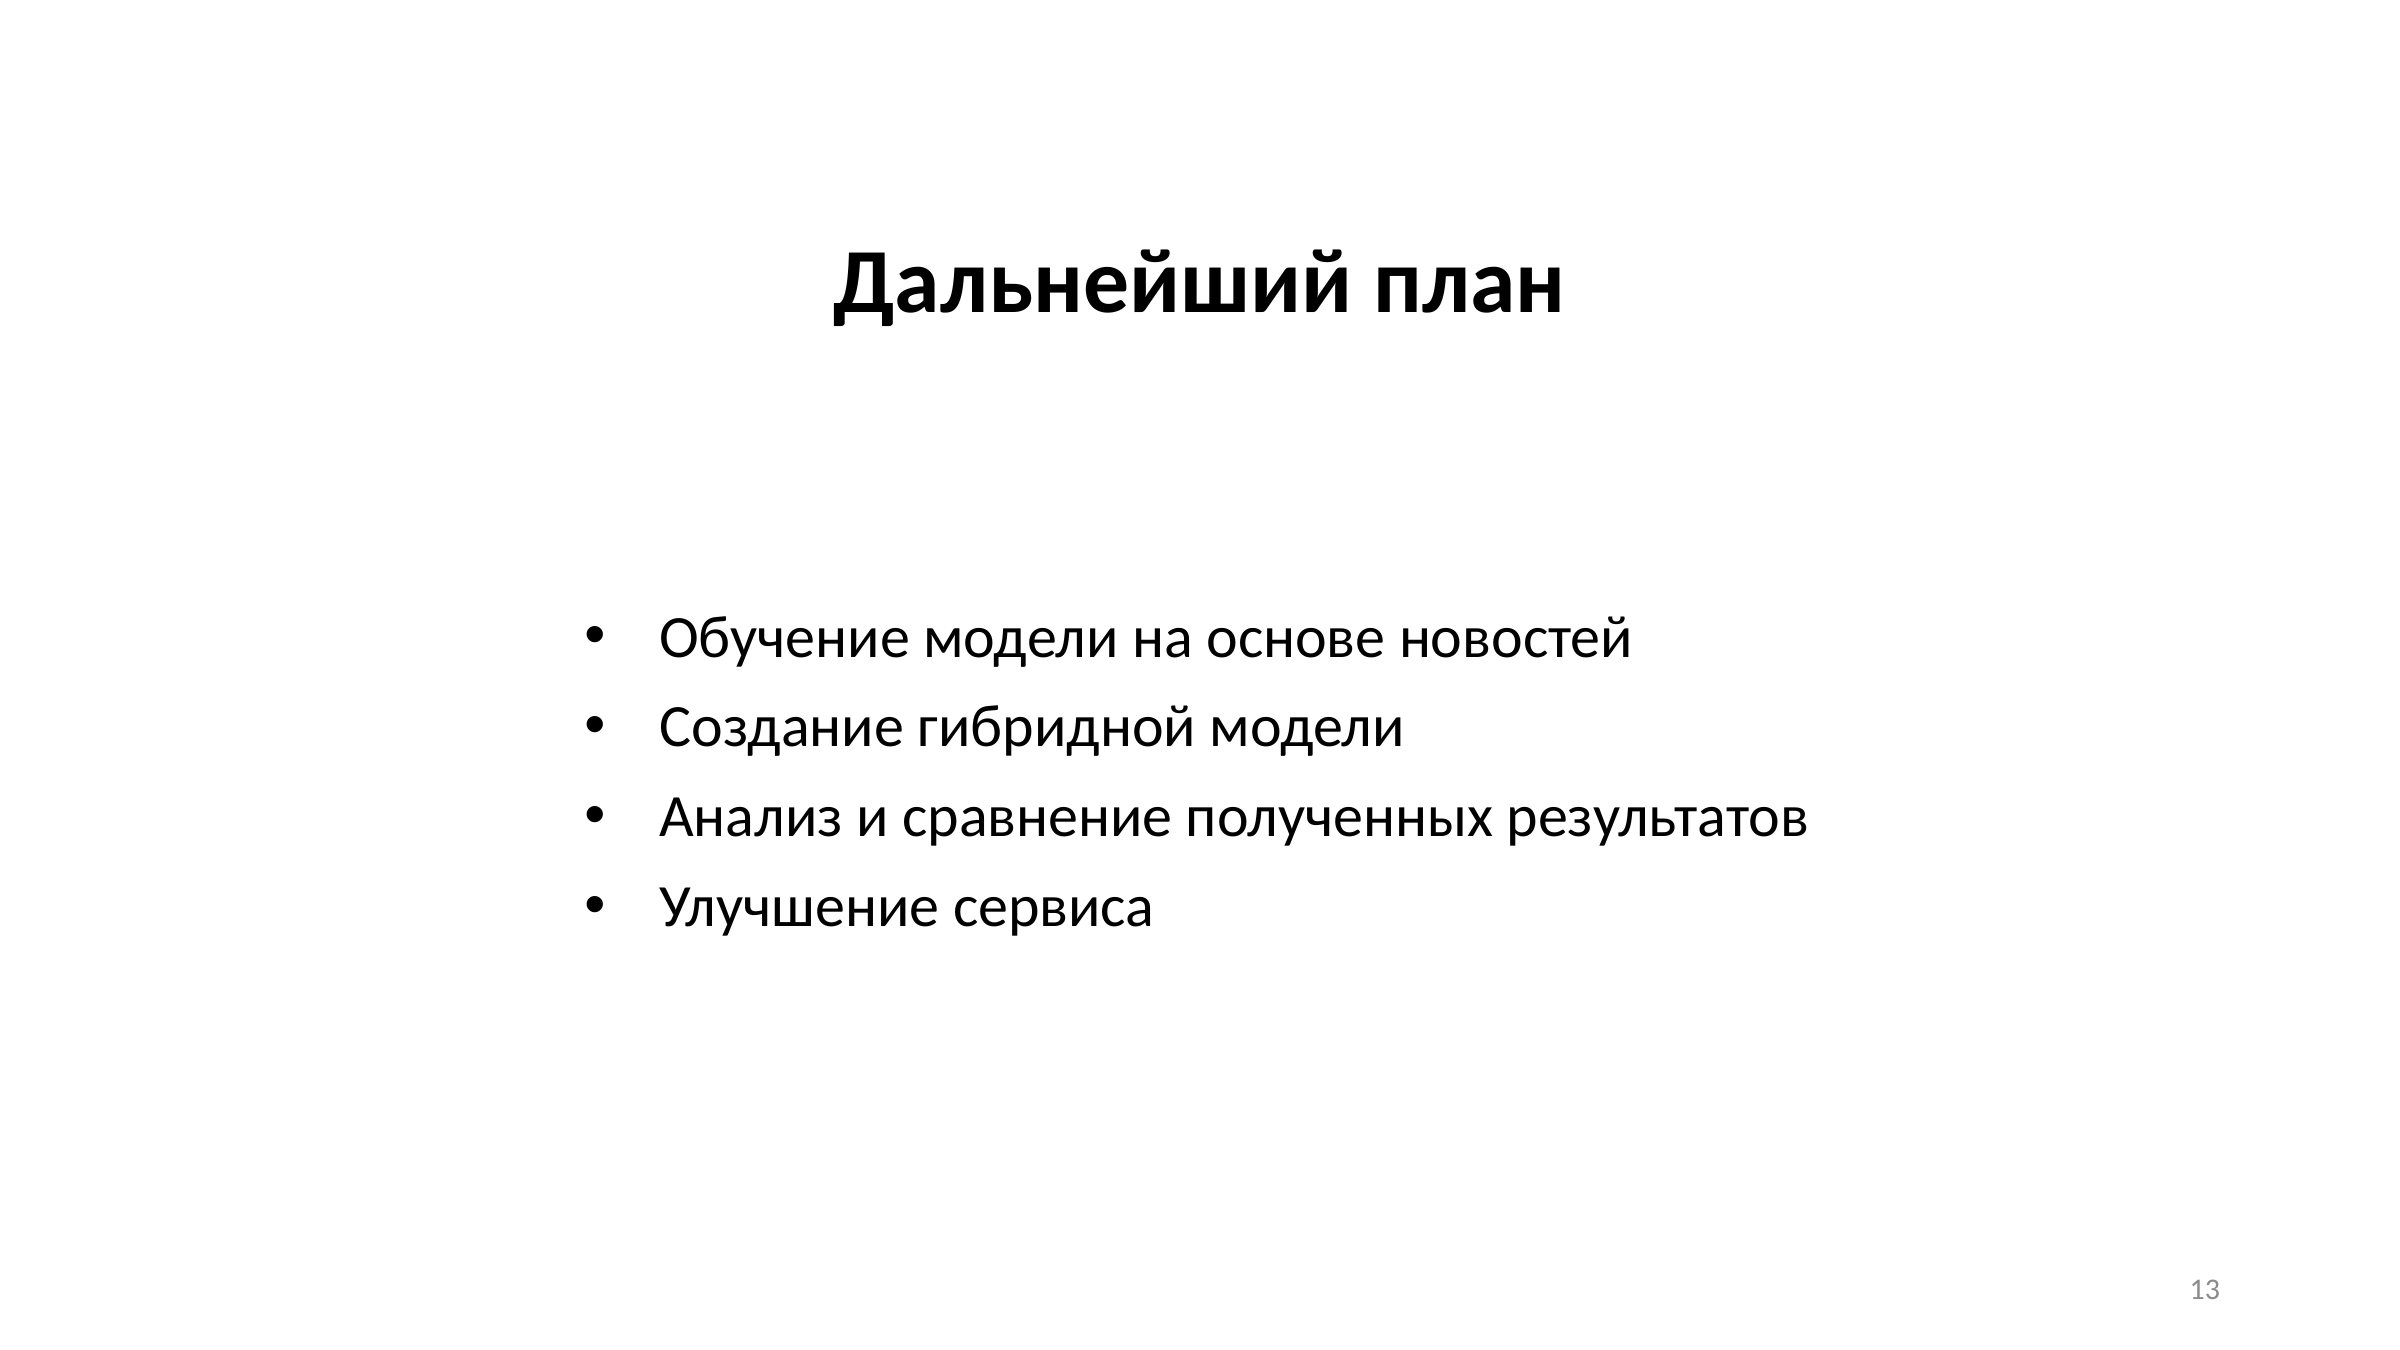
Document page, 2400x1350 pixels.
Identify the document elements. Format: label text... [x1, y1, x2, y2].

text_box Дальнейший план [825, 220, 1575, 330]
list Обучение модели на основе новостей Создание гибридной модели Анализ и сравнение полученных результатов Улучшение сервиса [569, 597, 1831, 957]
slide_number 13 [1695, 1251, 2235, 1324]
